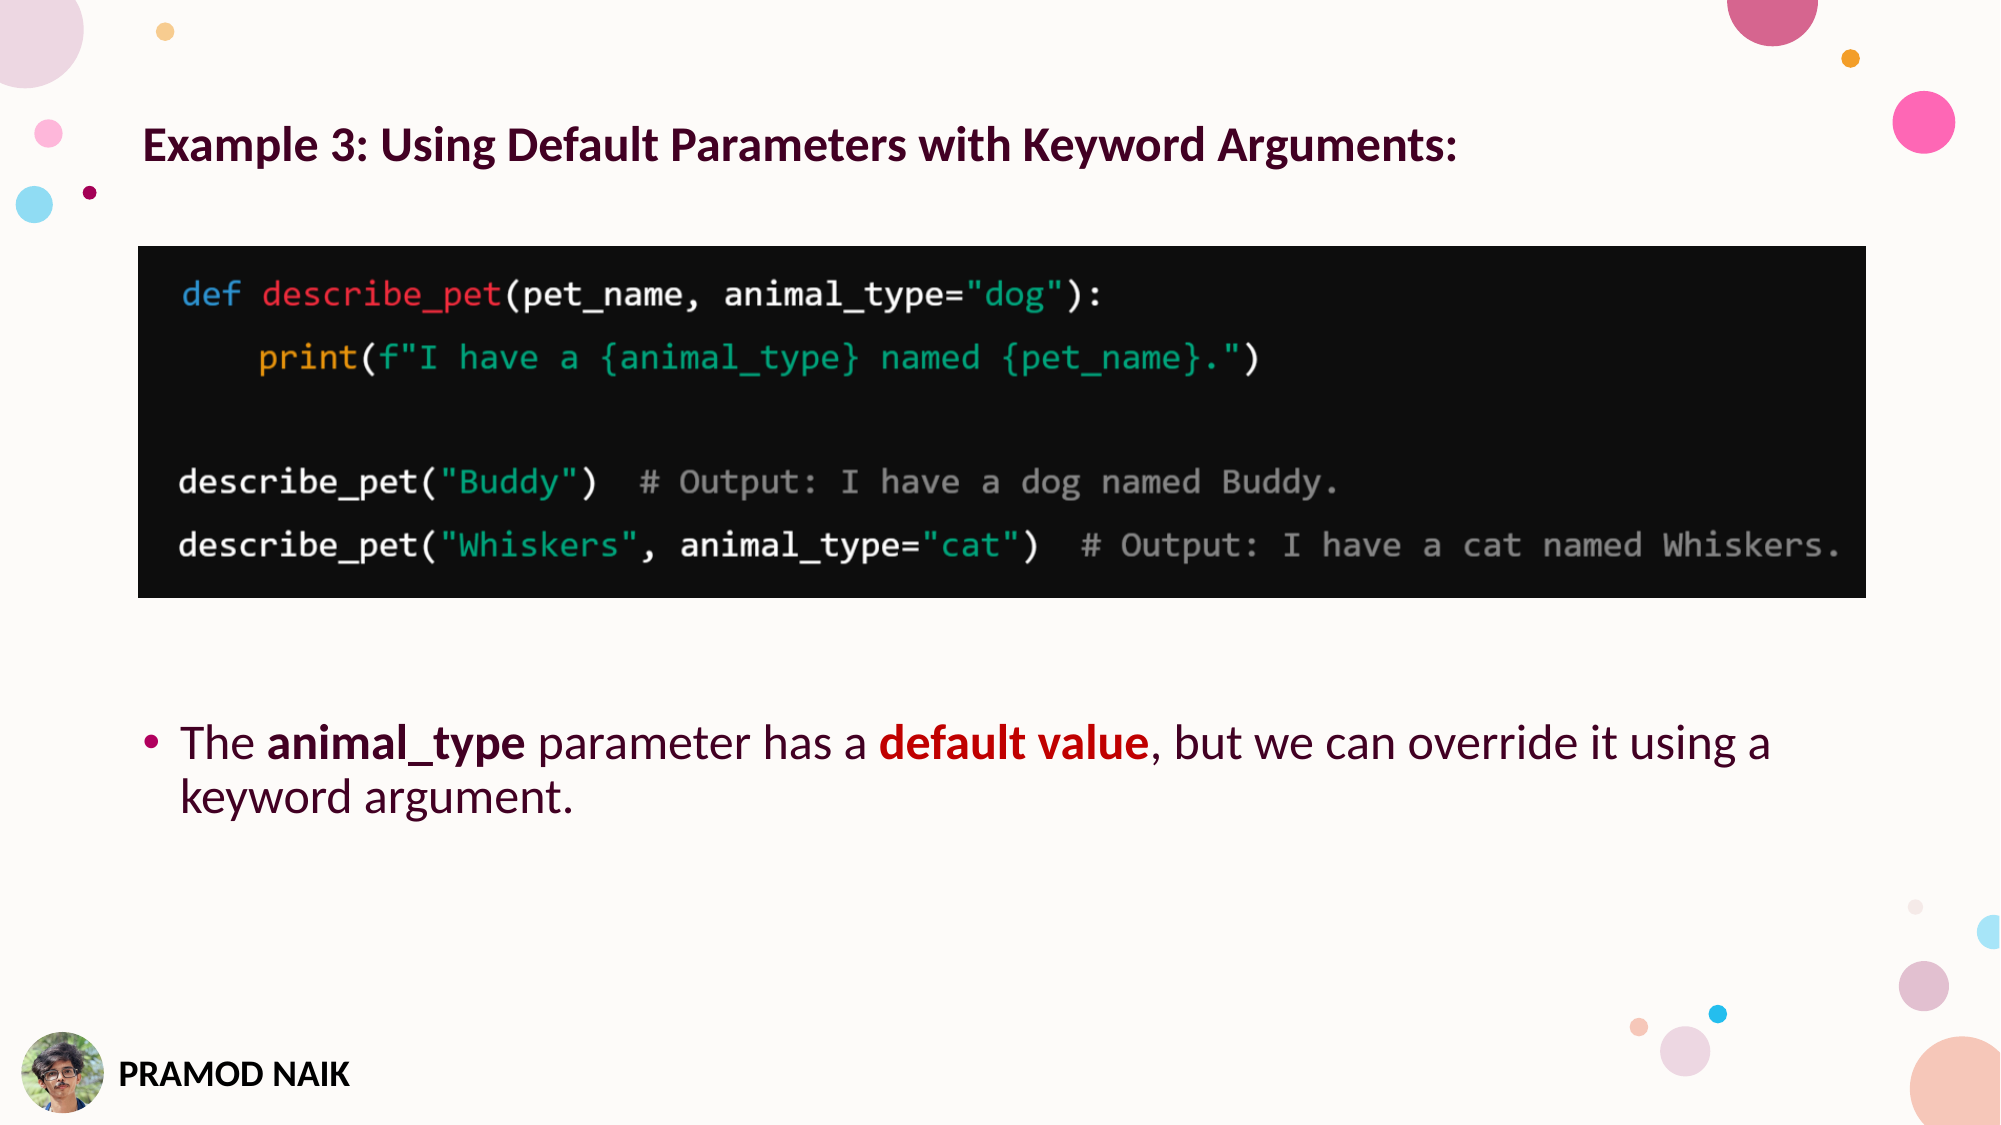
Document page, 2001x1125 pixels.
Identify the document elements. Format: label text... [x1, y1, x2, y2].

picture [138, 246, 1866, 598]
picture [21, 1031, 104, 1114]
list Example 3: Using Default Parameters with Keyword Arguments: The animal_type parameter has a default value, but we can override it using a keyword argument. [127, 110, 1877, 1014]
